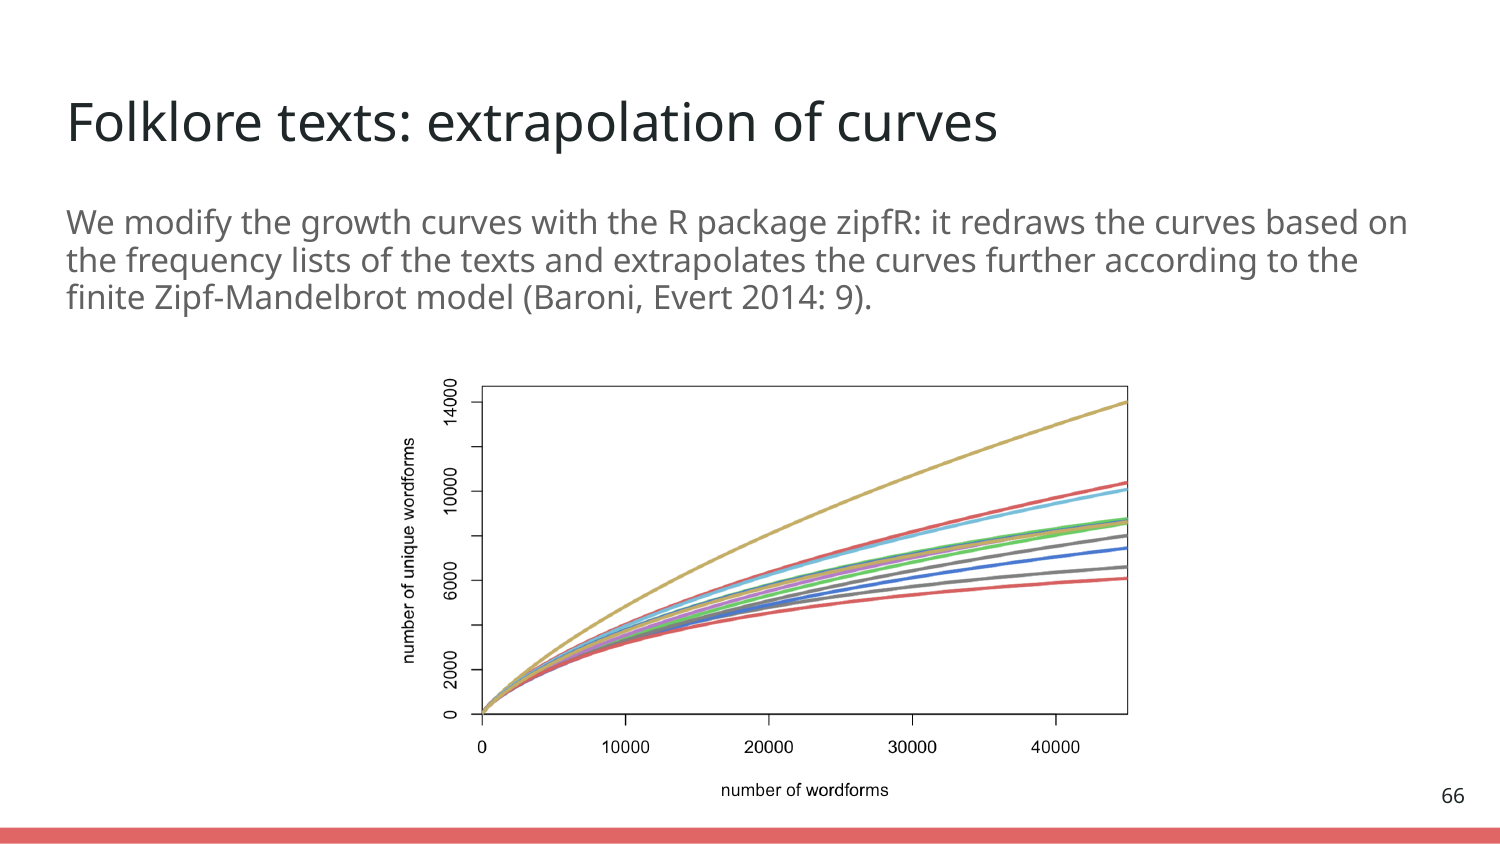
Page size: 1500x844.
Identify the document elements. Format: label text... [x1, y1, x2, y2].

list We modify the growth curves with the R package zipfR: it redraws the curves based on the frequency lists of the texts and extrapolates the curves further according to the finite Zipf-Mandelbrot model (Baroni, Evert 2014: 9). [51, 189, 1449, 367]
slide_number ‹#› [1389, 764, 1480, 830]
picture [391, 349, 1140, 813]
title Folklore texts: extrapolation of curves [51, 72, 1449, 167]
